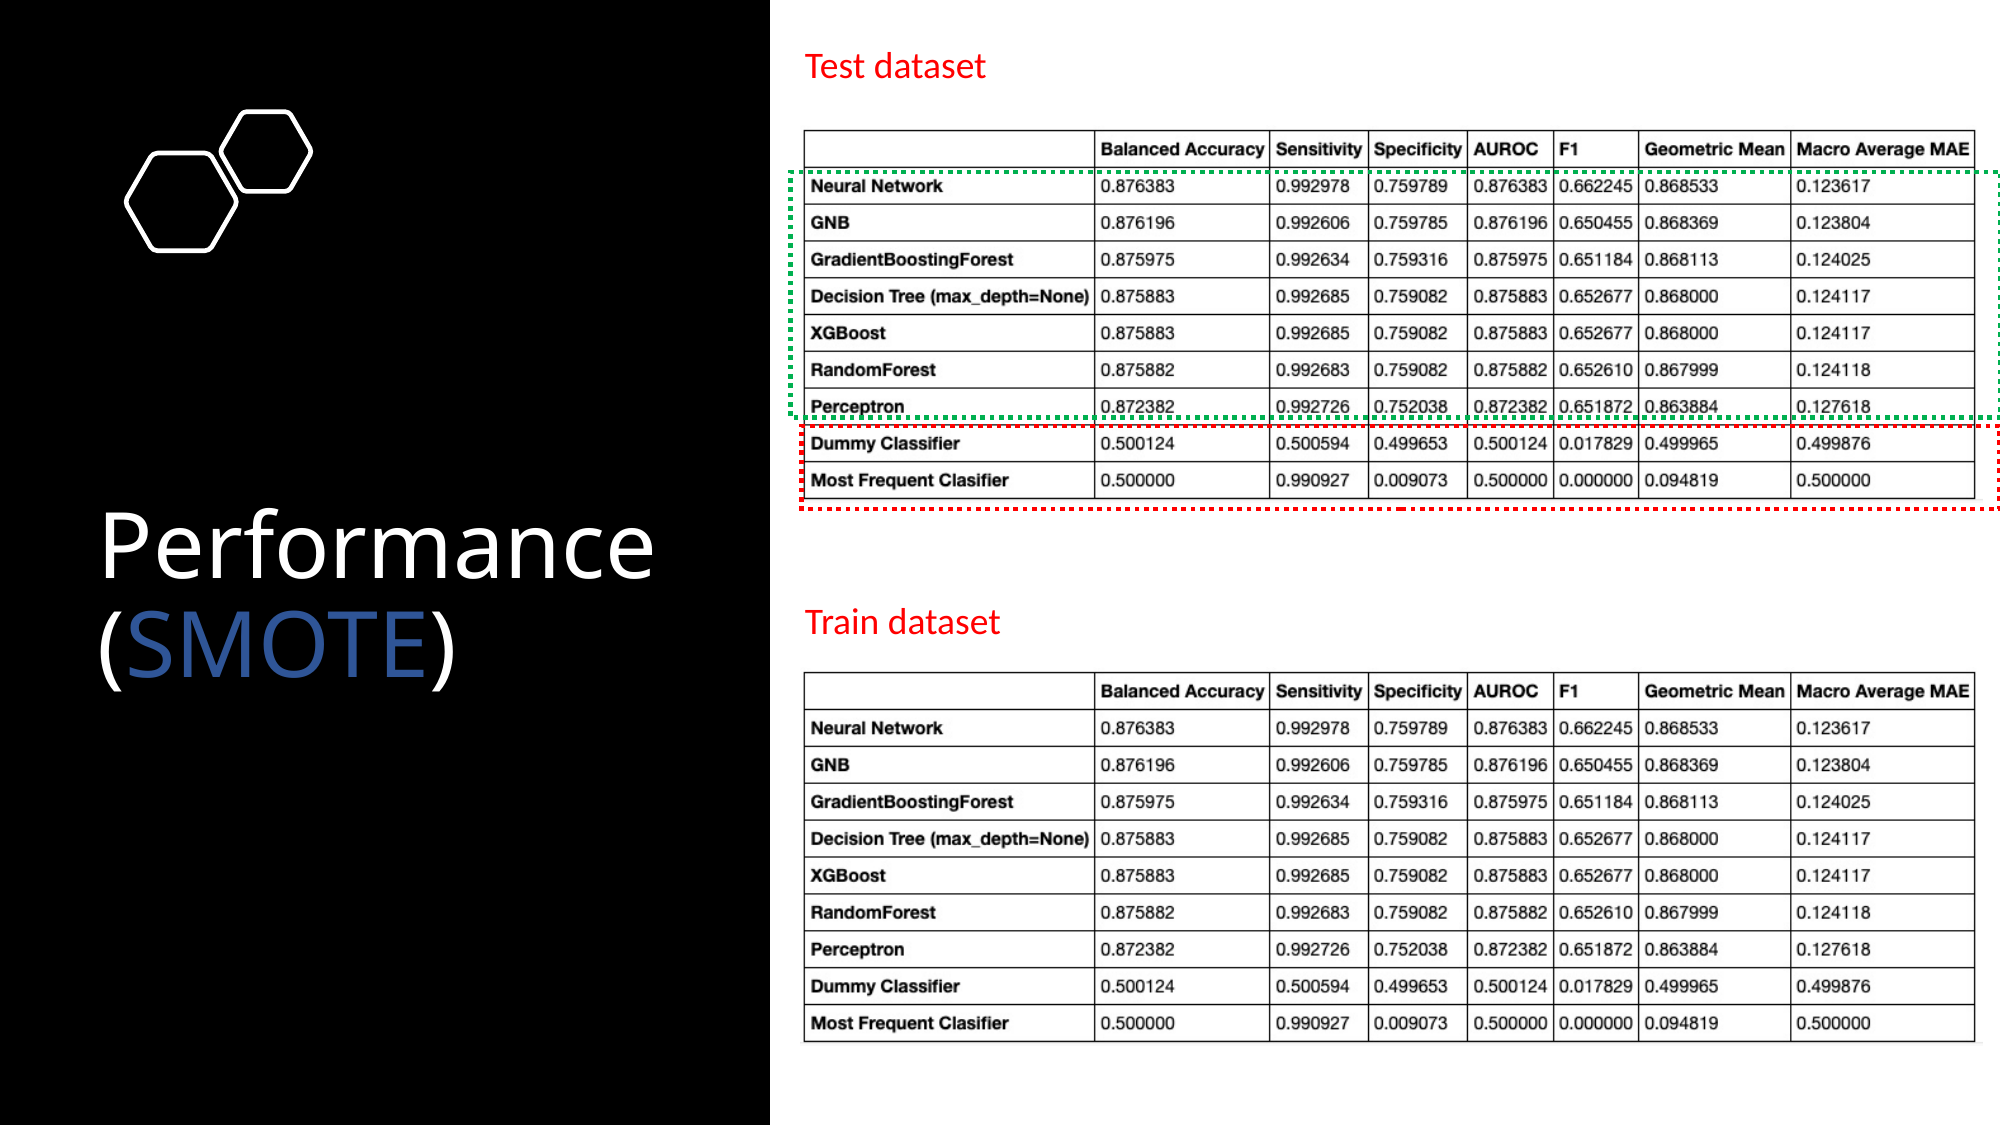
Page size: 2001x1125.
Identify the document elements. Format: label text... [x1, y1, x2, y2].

text_box [1983, 171, 2000, 418]
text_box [125, 111, 311, 251]
picture [800, 125, 1983, 503]
text_box [801, 425, 2000, 510]
text_box Test dataset [790, 33, 1240, 94]
title Performance (SMOTE) [82, 267, 744, 705]
text_box [771, 0, 2000, 1125]
text_box [789, 171, 800, 418]
text_box Train dataset [790, 589, 1240, 650]
picture [800, 667, 1983, 1046]
text_box [0, 0, 771, 1125]
